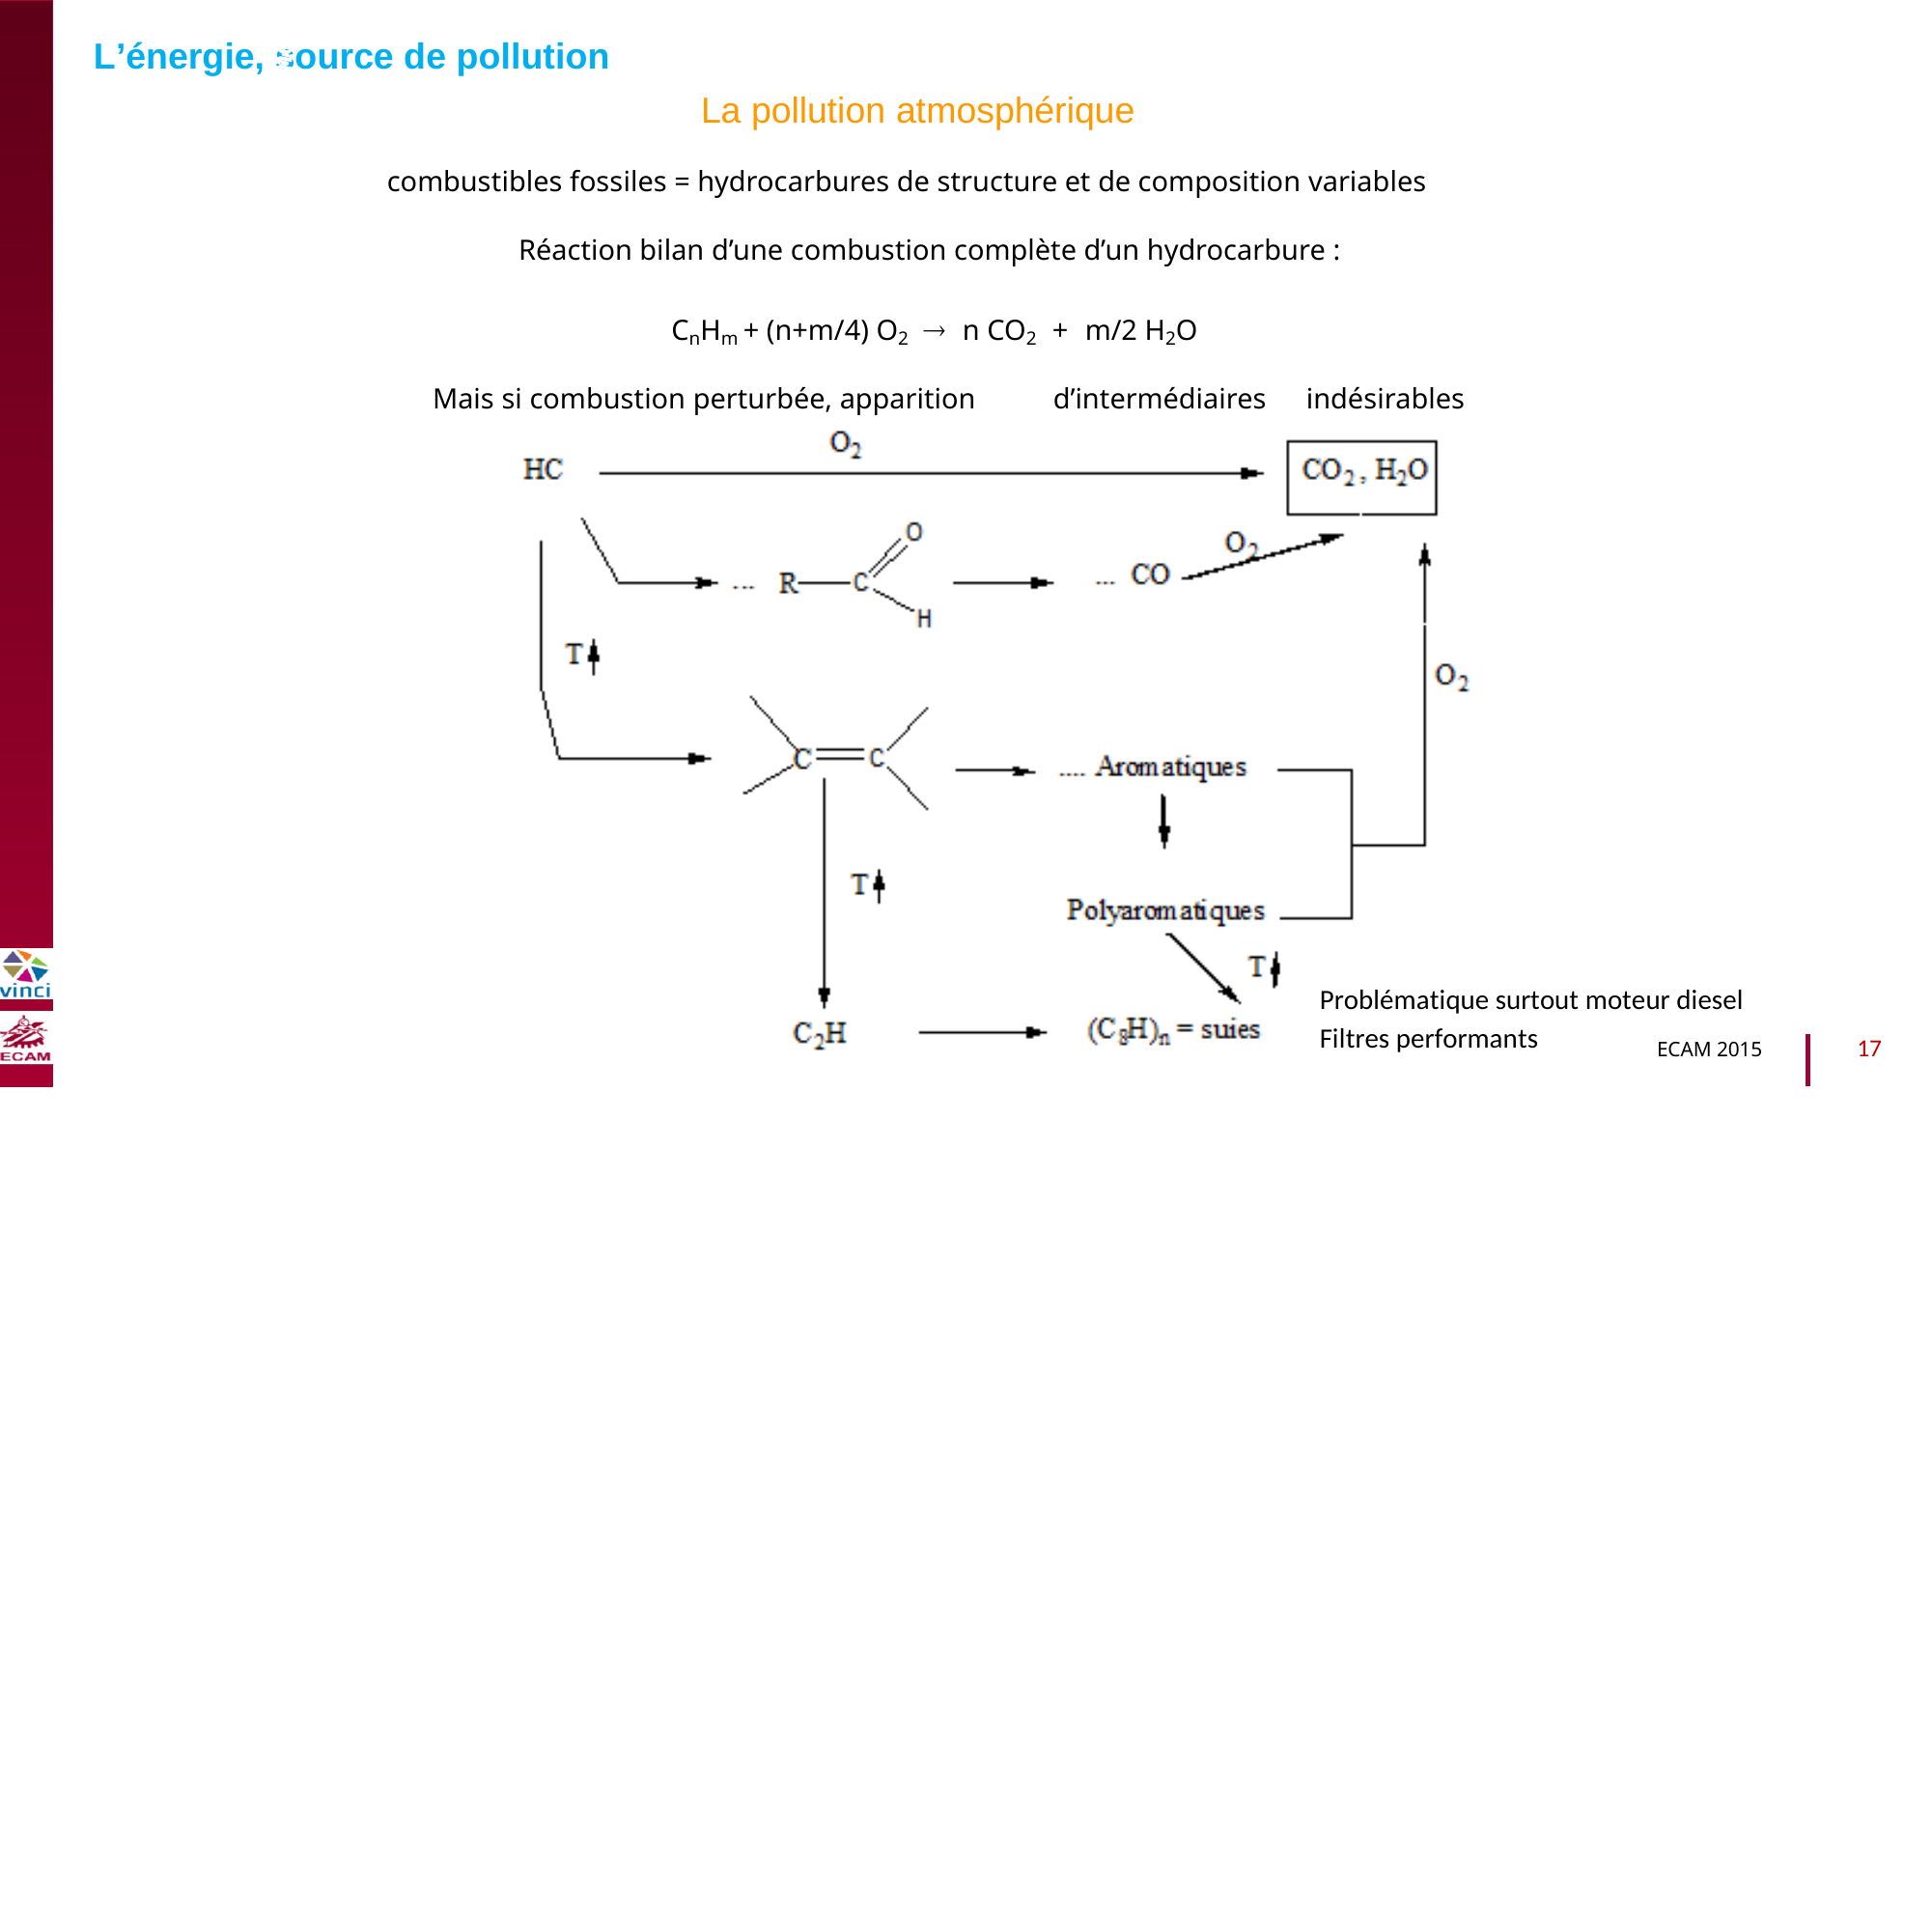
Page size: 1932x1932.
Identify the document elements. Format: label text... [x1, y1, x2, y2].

text_box B2040-Chimie du vivant et environnement [266, 12, 298, 577]
text_box 17 [1855, 1034, 1892, 1067]
text_box CnHm + (n+m/4) O2  n CO2 + m/2 H2O [669, 311, 1291, 354]
text_box Problématique surtout moteur diesel [1317, 985, 1811, 1022]
text_box L’énergie, source de pollution [91, 37, 266, 78]
text_box indésirables [1303, 382, 1494, 419]
text_box Mais si combustion perturbée, apparition [430, 382, 1050, 419]
text_box Filtres performants [1317, 1023, 1576, 1061]
text_box [497, 411, 1529, 1064]
text_box Réaction bilan d’une combustion complète d’un hydrocarbure : [516, 234, 1442, 271]
text_box combustibles fossiles = hydrocarbures de structure et de composition variables [384, 165, 1586, 203]
text_box [0, 0, 53, 1086]
text_box ECAM 2015 [1654, 1037, 1765, 1062]
text_box d’intermédiaires [1050, 382, 1303, 419]
text_box La pollution atmosphérique [699, 91, 1143, 131]
text_box L’énergie, source de pollution [298, 37, 615, 78]
